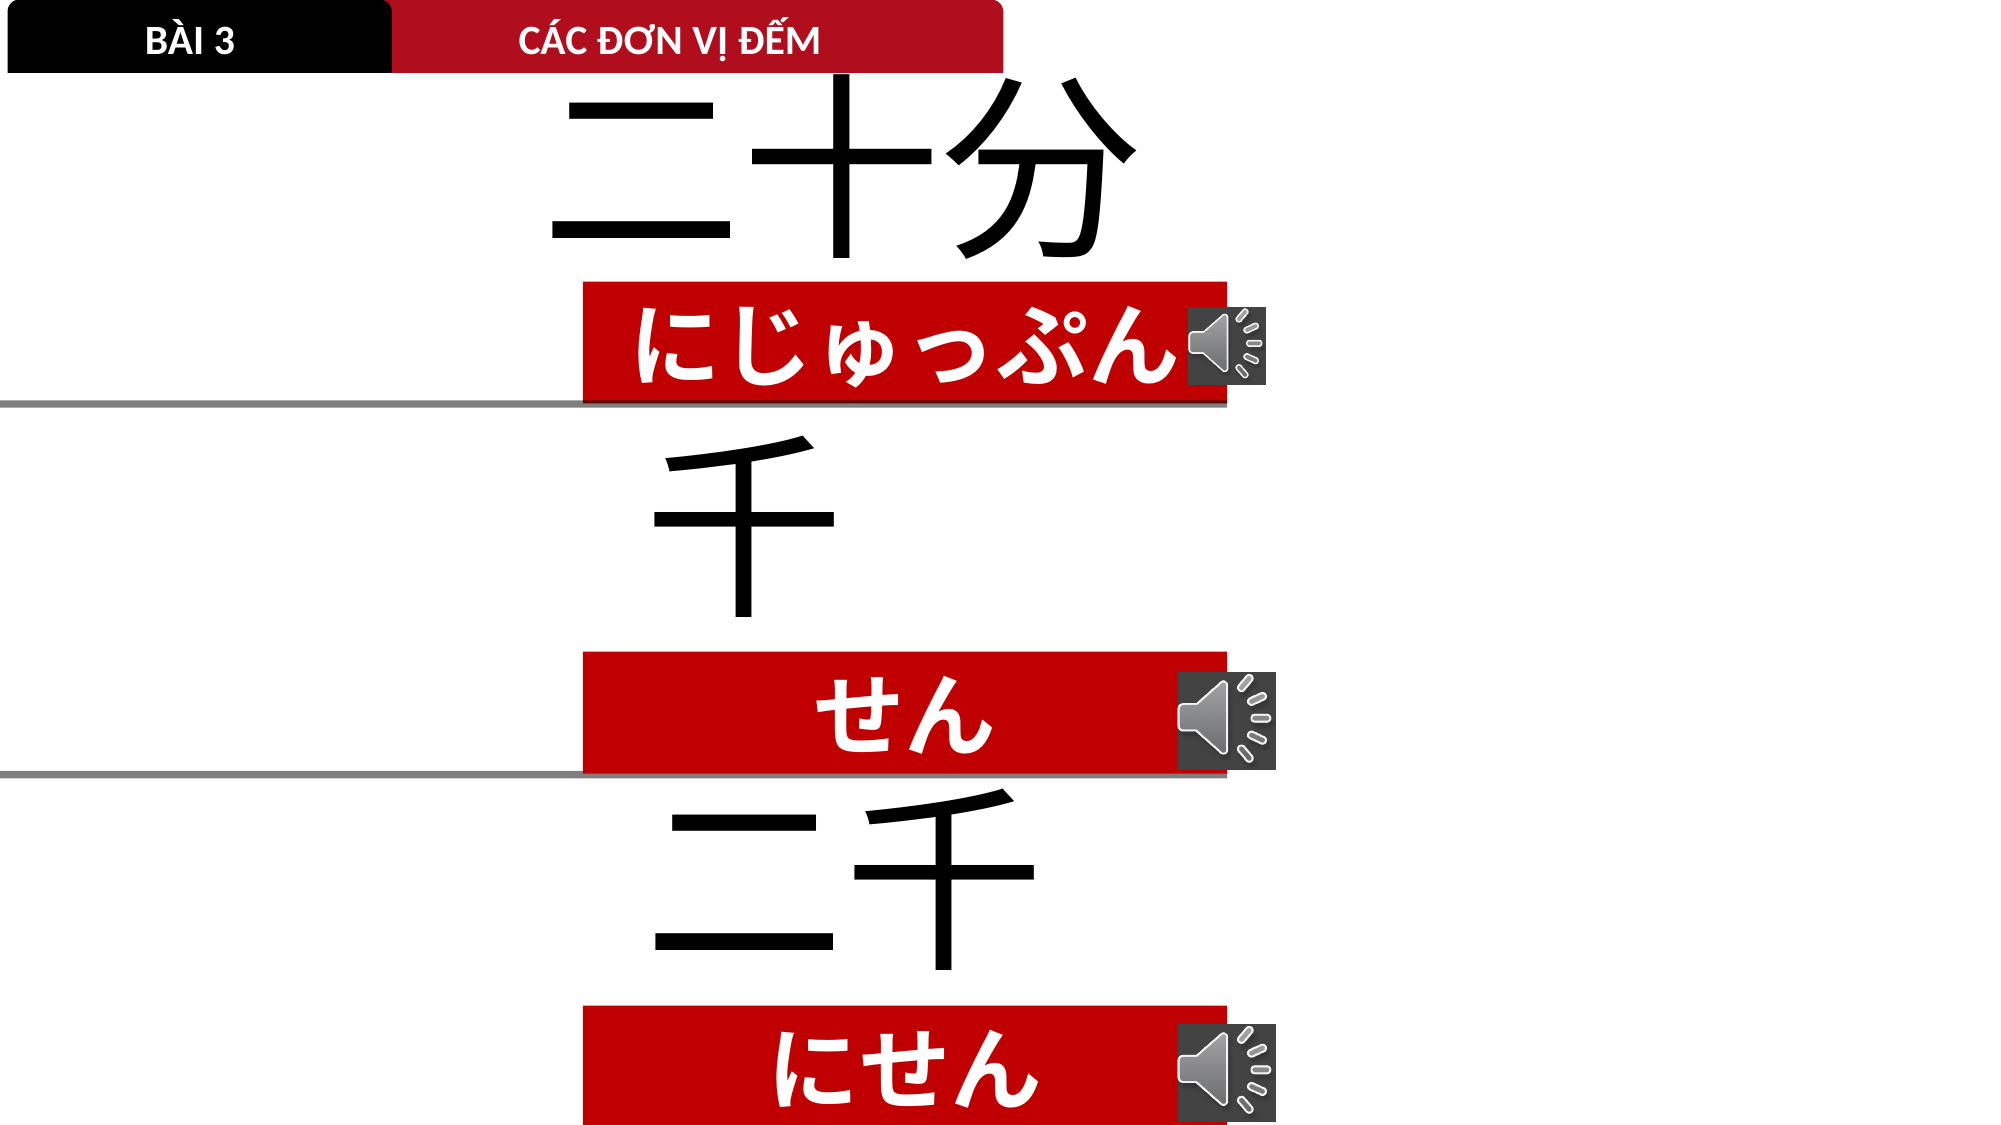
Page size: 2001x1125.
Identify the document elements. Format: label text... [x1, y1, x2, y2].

text_box BÀI 3 [6, 0, 393, 74]
text_box 千 [629, 393, 1630, 649]
picture [1177, 670, 1278, 771]
picture [1187, 305, 1268, 386]
text_box にじゅっぷん [582, 290, 1228, 400]
text_box にせん [582, 1005, 1228, 1125]
text_box CÁC ĐƠN VỊ ĐẾM [388, 0, 1005, 74]
picture [1176, 1022, 1277, 1123]
text_box 二千 [629, 746, 1953, 1002]
text_box [0, 770, 629, 779]
text_box 二十分 [526, 34, 1928, 290]
text_box [0, 400, 629, 408]
text_box せん [582, 651, 1228, 775]
